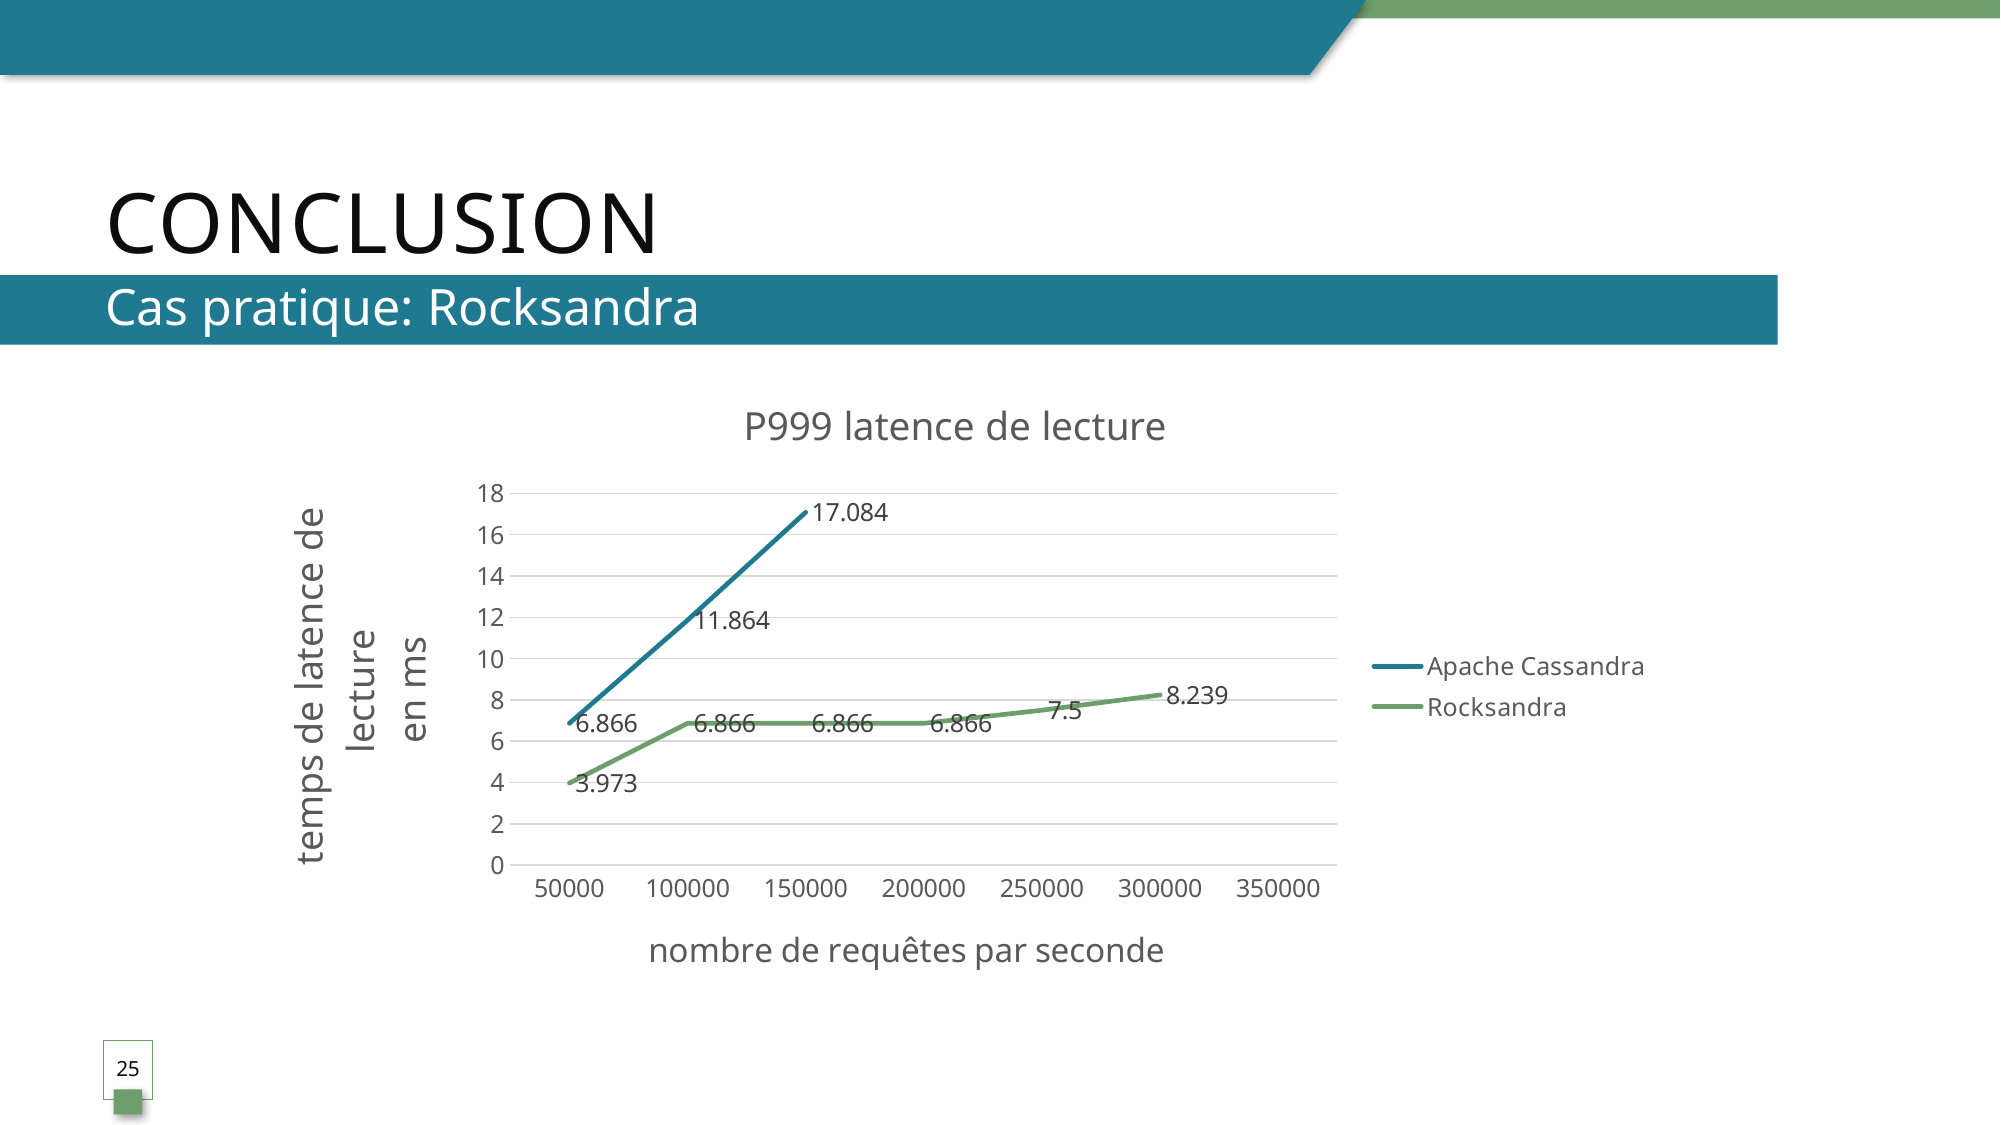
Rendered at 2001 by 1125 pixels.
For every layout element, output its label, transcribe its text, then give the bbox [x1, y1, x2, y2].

text_box [113, 1089, 143, 1115]
title Conclusion [90, 162, 1863, 279]
slide_number 25 [103, 1040, 153, 1100]
chart [243, 365, 1667, 1008]
list Cas pratique: Rocksandra [0, 275, 1778, 345]
text_box [0, 0, 1368, 77]
